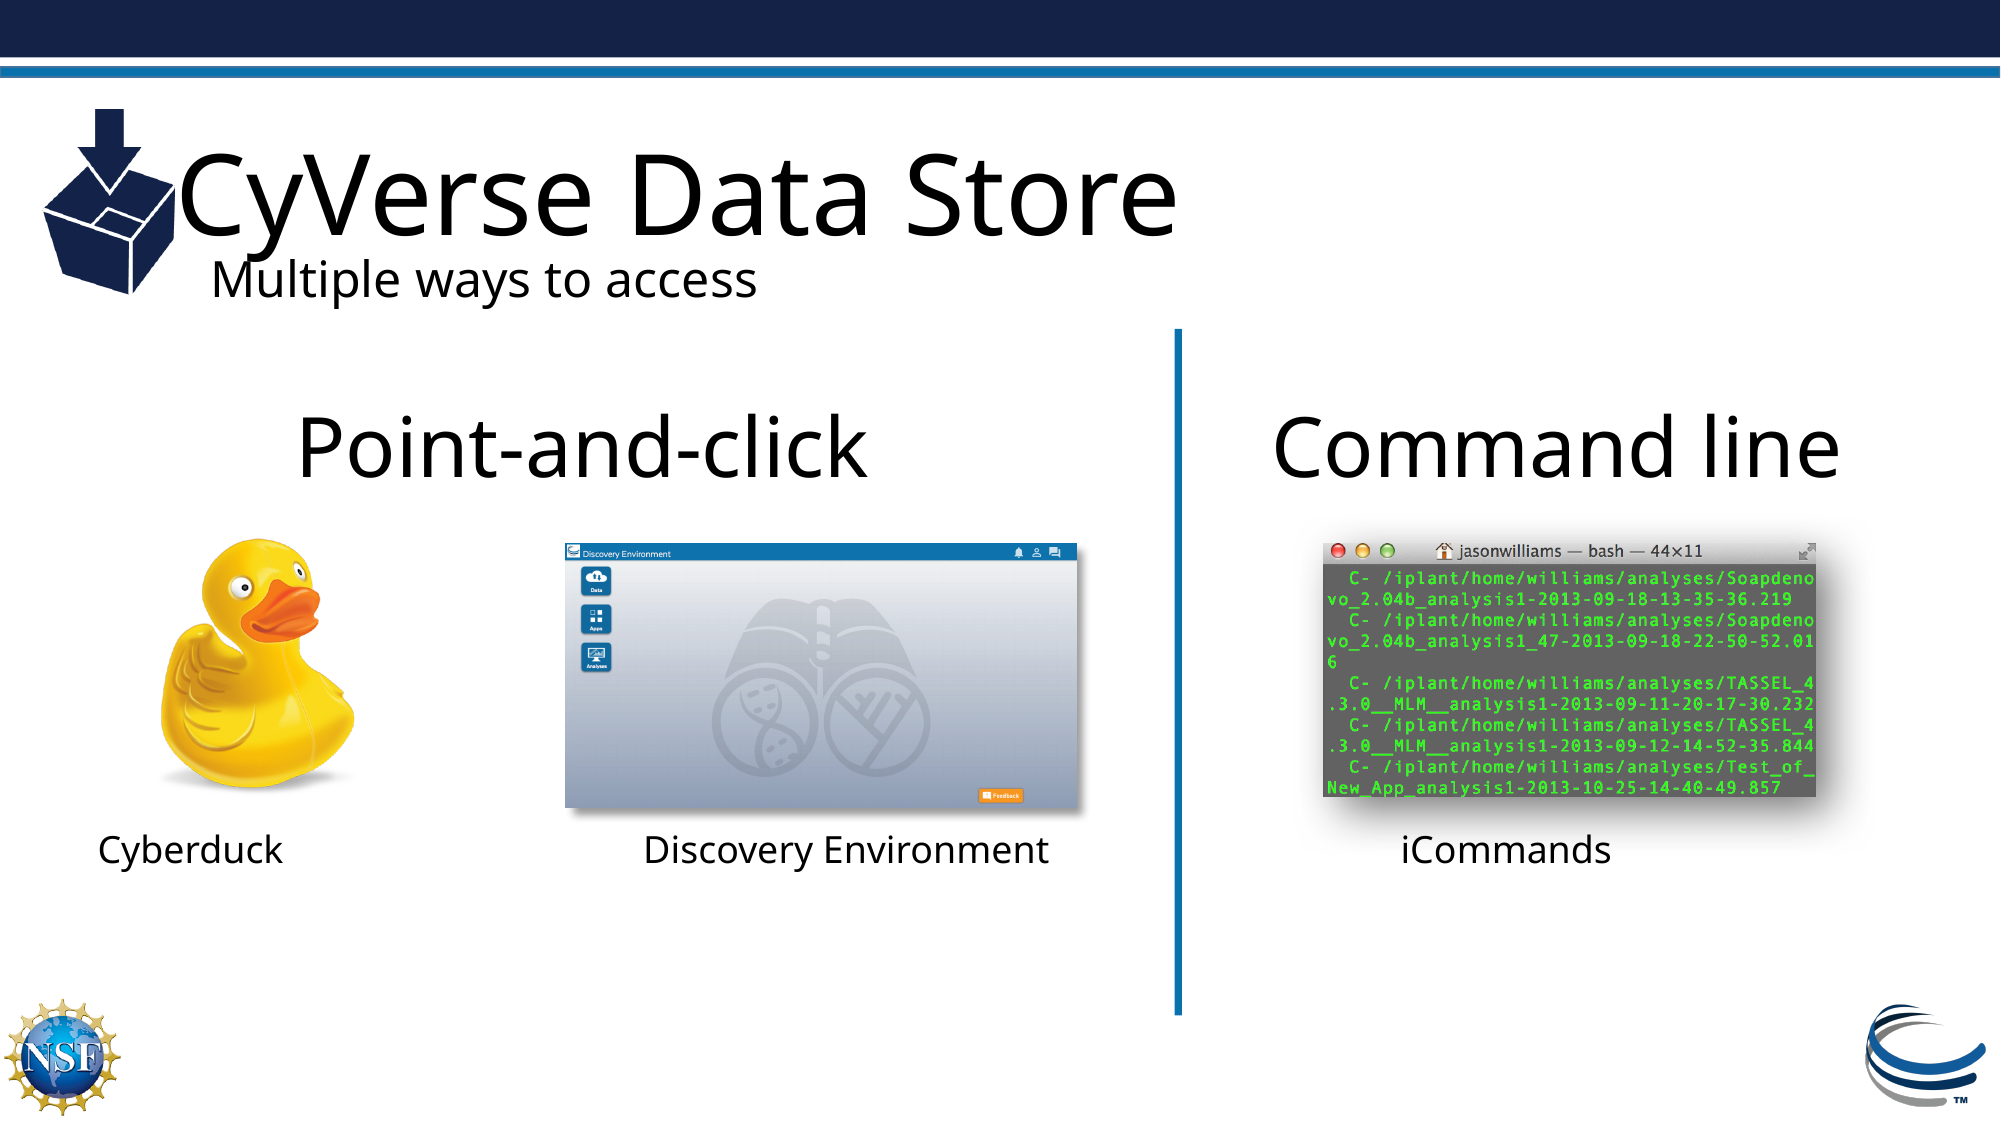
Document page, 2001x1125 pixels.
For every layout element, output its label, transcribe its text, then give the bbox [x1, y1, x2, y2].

text_box CyVerse Data Store [175, 115, 1197, 266]
text_box Point-and-click [281, 387, 885, 502]
text_box Cyberduck Discovery Environment [82, 818, 1066, 879]
text_box [1174, 328, 1183, 1016]
text_box iCommands [1385, 818, 1754, 879]
picture [1838, 976, 2001, 1125]
picture [130, 538, 389, 797]
text_box Multiple ways to access [195, 239, 774, 315]
picture [1323, 543, 1816, 797]
picture [42, 109, 175, 296]
text_box Command line [1256, 387, 1858, 502]
picture [565, 543, 1077, 808]
picture [2, 996, 122, 1117]
